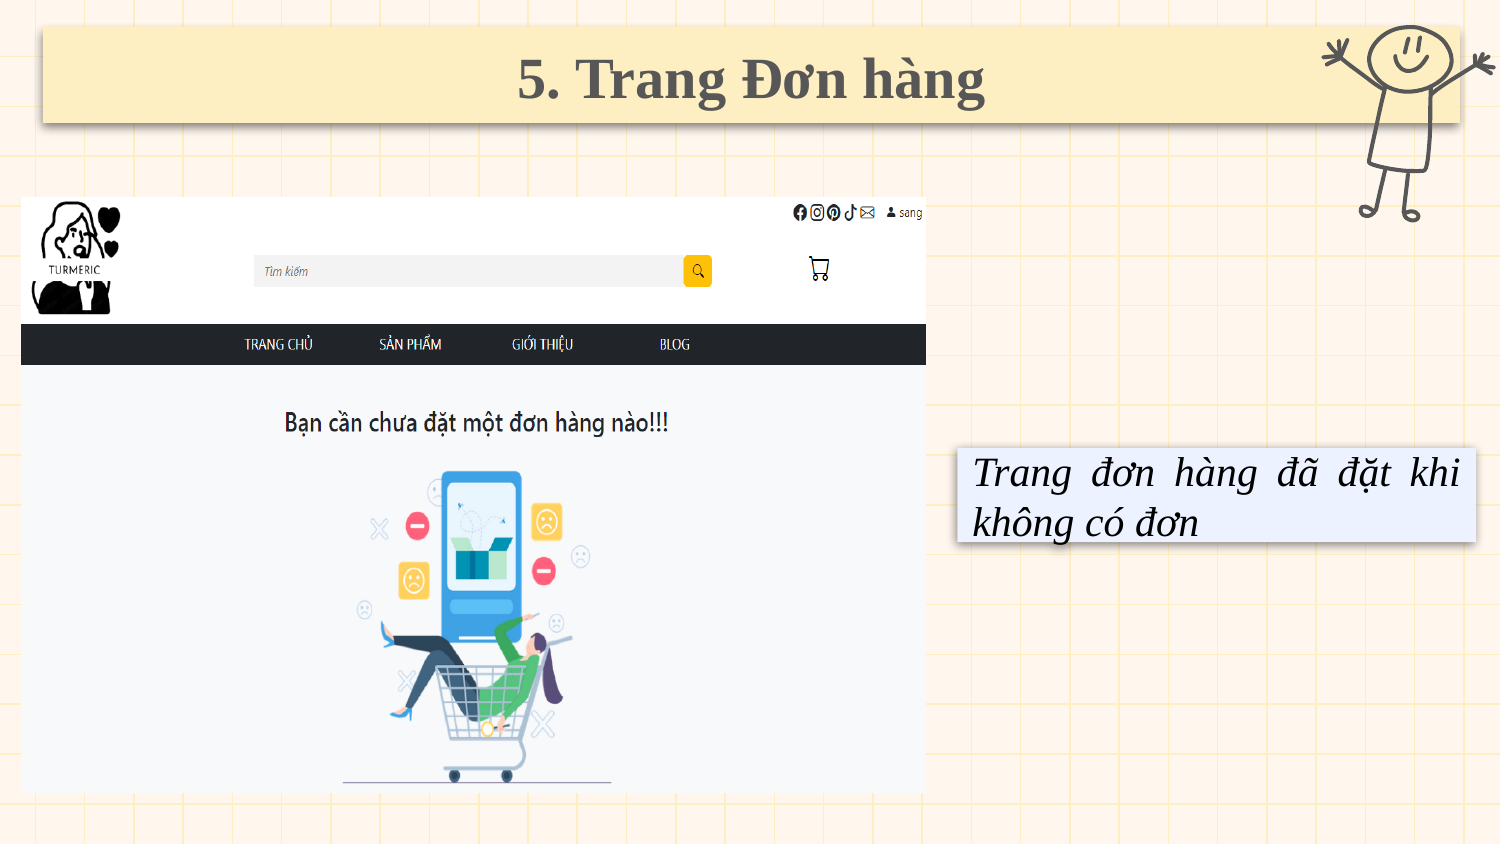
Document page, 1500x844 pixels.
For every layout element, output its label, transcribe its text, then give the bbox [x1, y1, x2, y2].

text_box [1312, 23, 1488, 222]
text_box Trang đơn hàng đã đặt khi không có đơn [957, 448, 1477, 543]
picture [21, 197, 926, 793]
title 5. Trang Đơn hàng [42, 26, 1308, 123]
